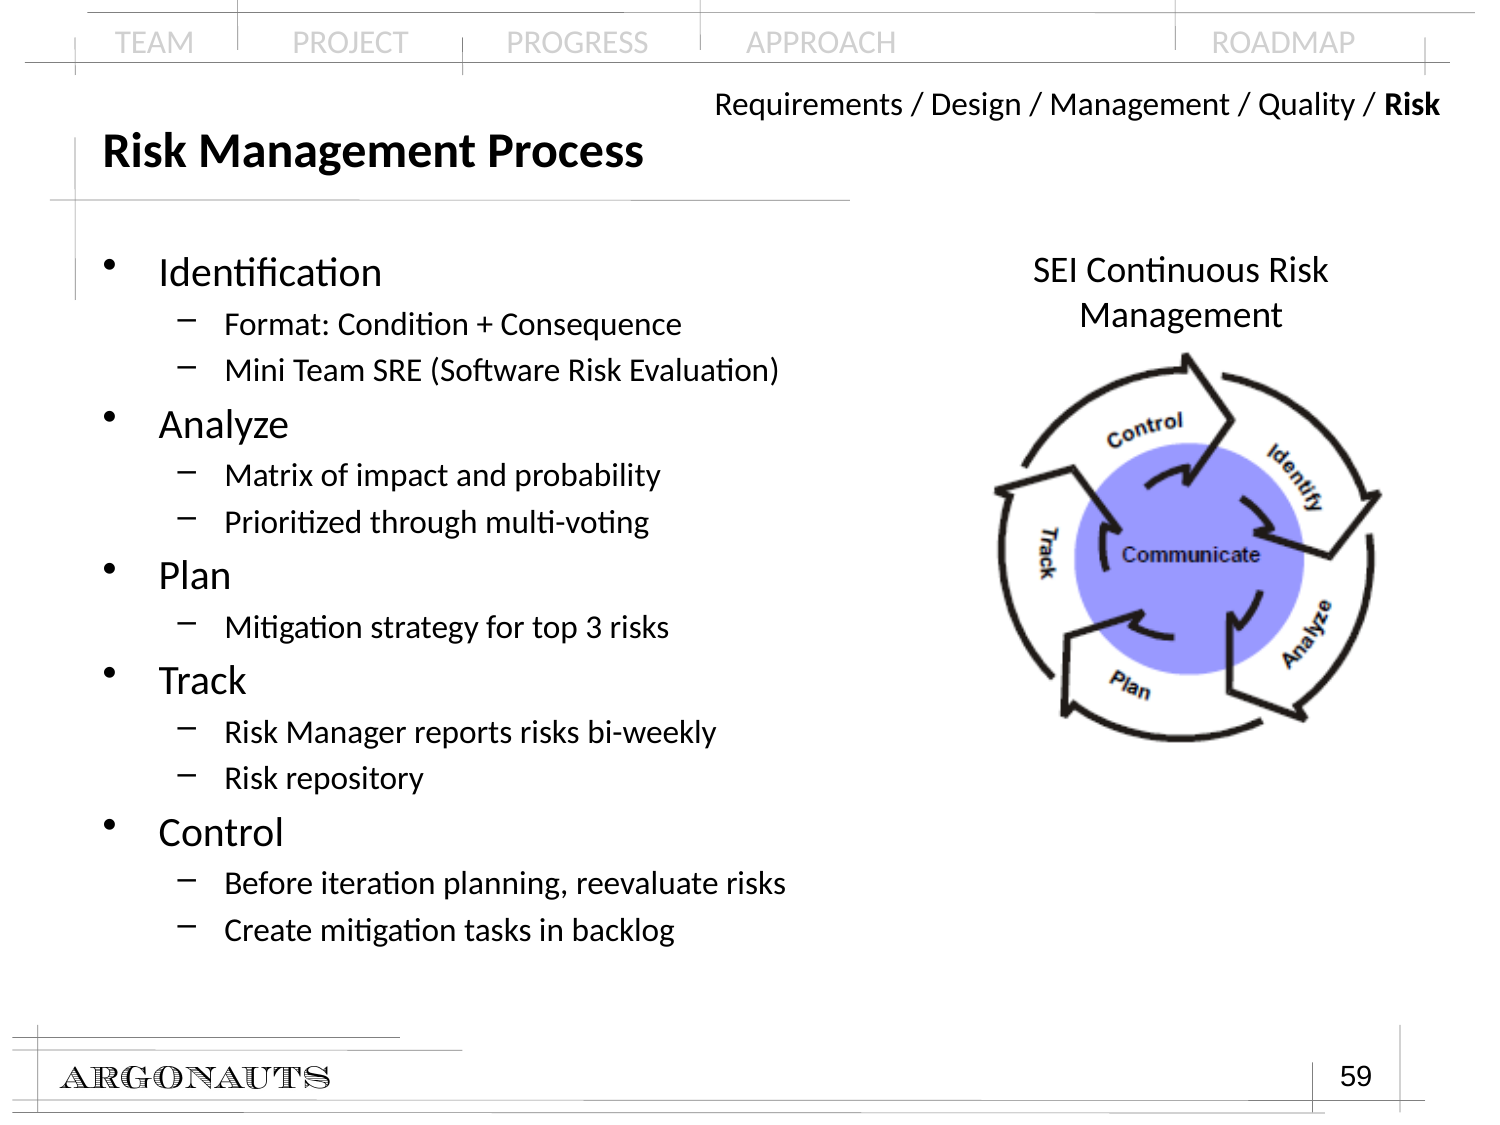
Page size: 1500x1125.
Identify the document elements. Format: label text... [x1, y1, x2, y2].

text_box SEI Continuous Risk Management [937, 237, 1425, 343]
picture [949, 324, 1440, 768]
slide_number 59 [1074, 1050, 1388, 1125]
picture [50, 1055, 350, 1099]
text_box Requirements / Design / Management / Quality / Risk [699, 74, 1463, 130]
title Risk Management Process [87, 103, 1413, 192]
list Identification Format: Condition + Consequence Mini Team SRE (Software Risk Evaluation) Analyze Matrix of impact and probability Prioritized through multi-voting Plan Mitigation strategy for top 3 risks Track Risk Manager reports risks bi-weekly Risk repository Control Before iteration planning, reevaluate risks Create mitigation tasks in backlog [87, 237, 1413, 913]
